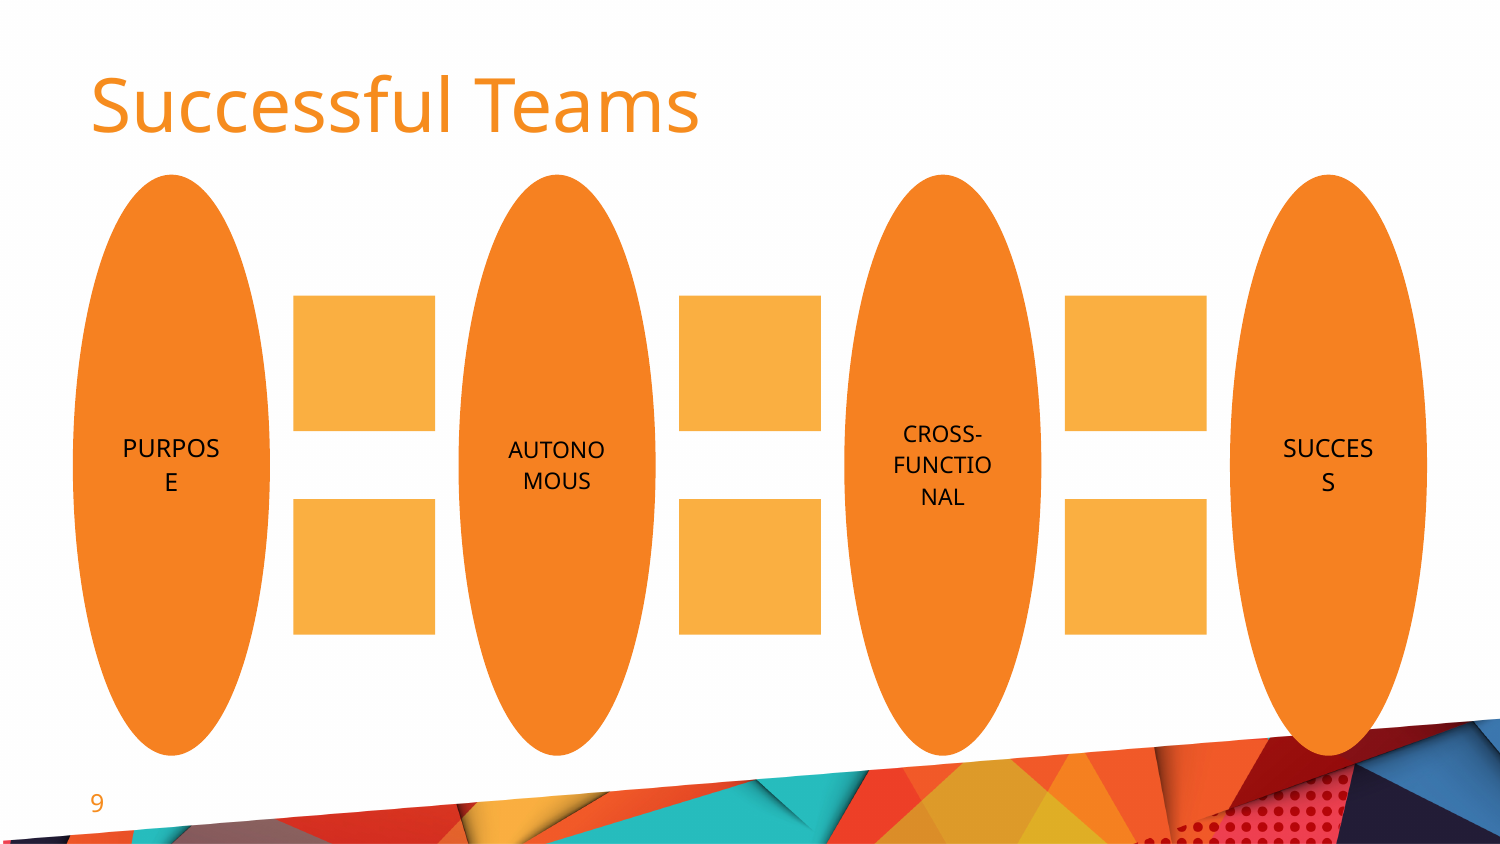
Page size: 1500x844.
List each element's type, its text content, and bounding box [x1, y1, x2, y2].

title Successful Teams [75, 33, 1425, 156]
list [74, 176, 1426, 754]
slide_number 9 [75, 782, 237, 827]
picture [0, 0, 1500, 844]
